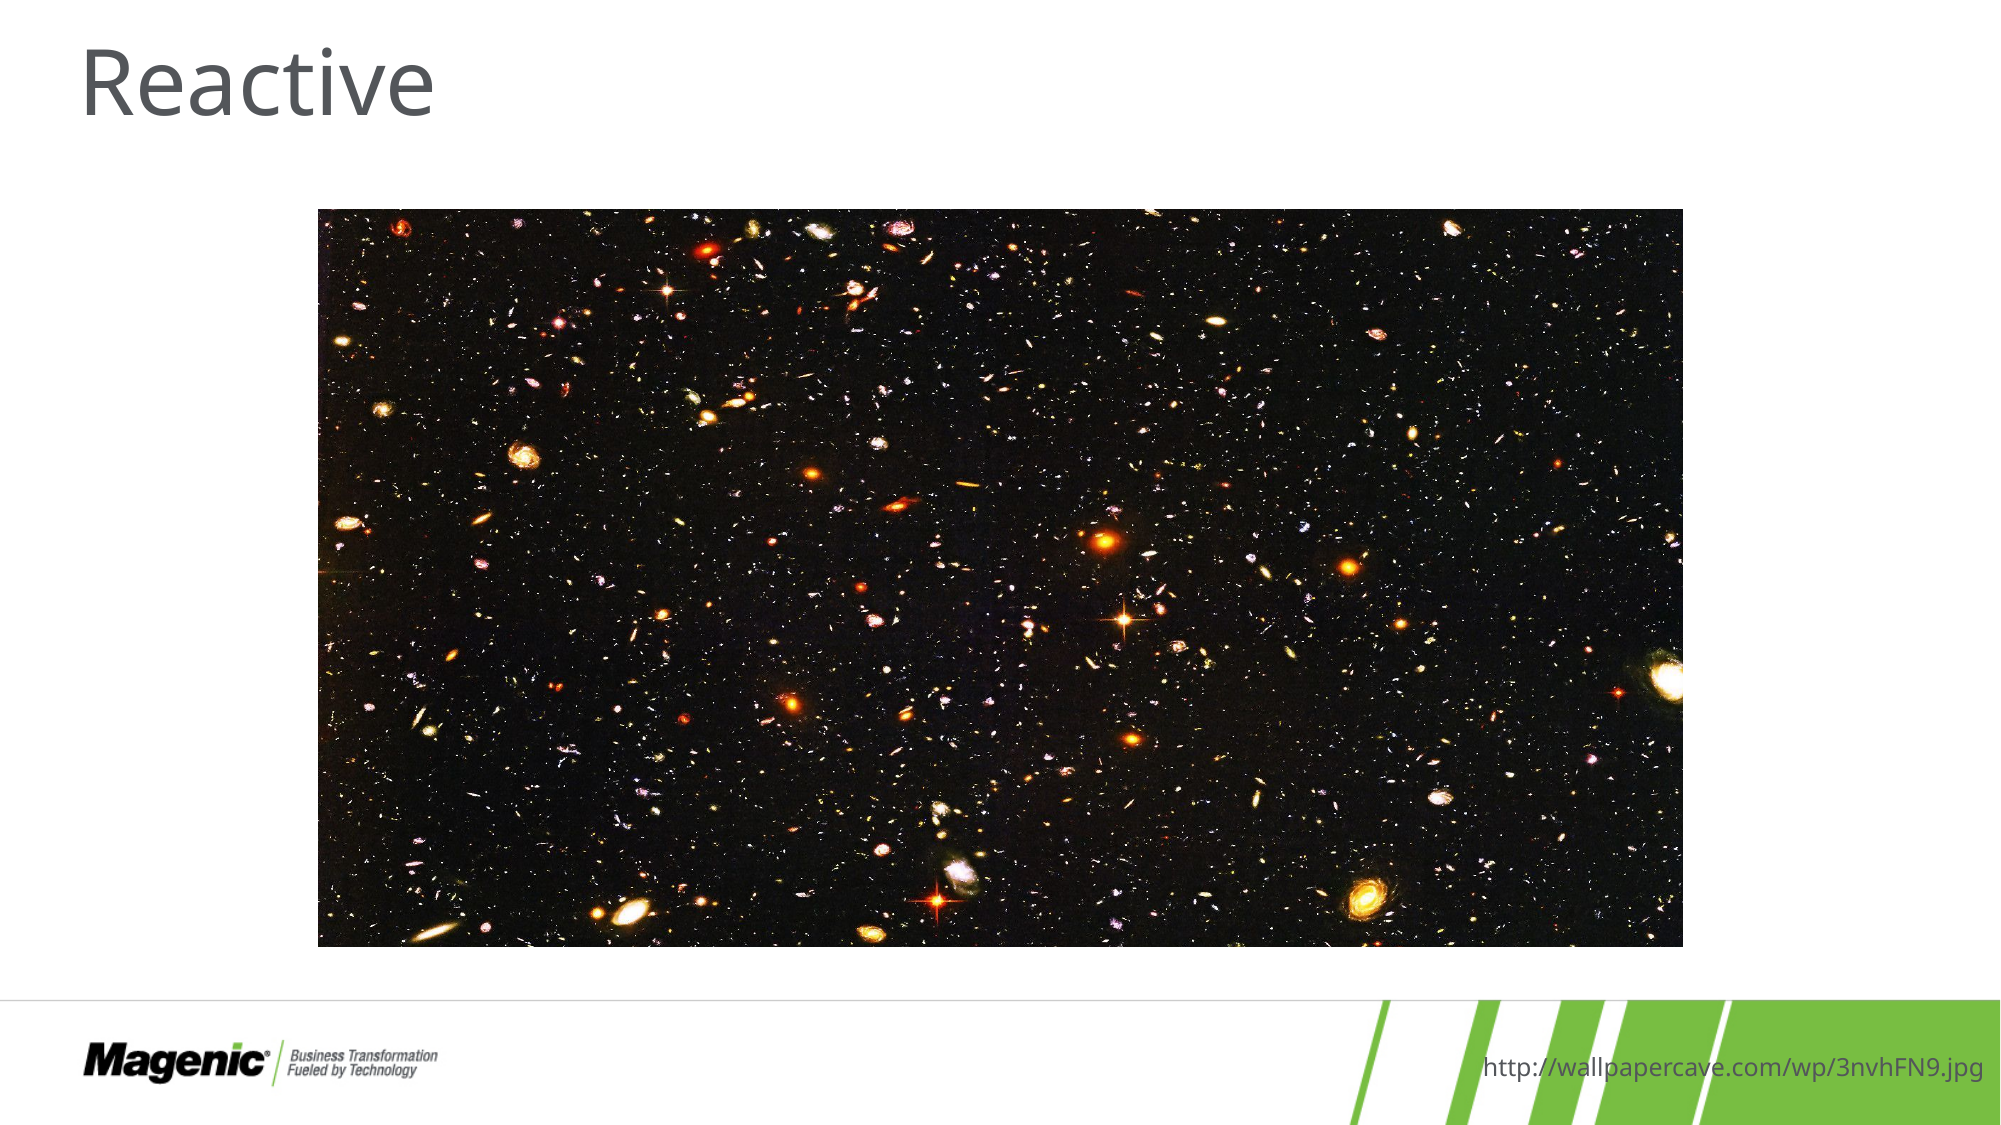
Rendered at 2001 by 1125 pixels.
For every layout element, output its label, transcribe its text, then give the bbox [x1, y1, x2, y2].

title Reactive [63, 41, 1938, 131]
picture [0, 0, 2001, 1125]
text_box http://wallpapercave.com/wp/3nvhFN9.jpg [920, 1029, 2000, 1104]
